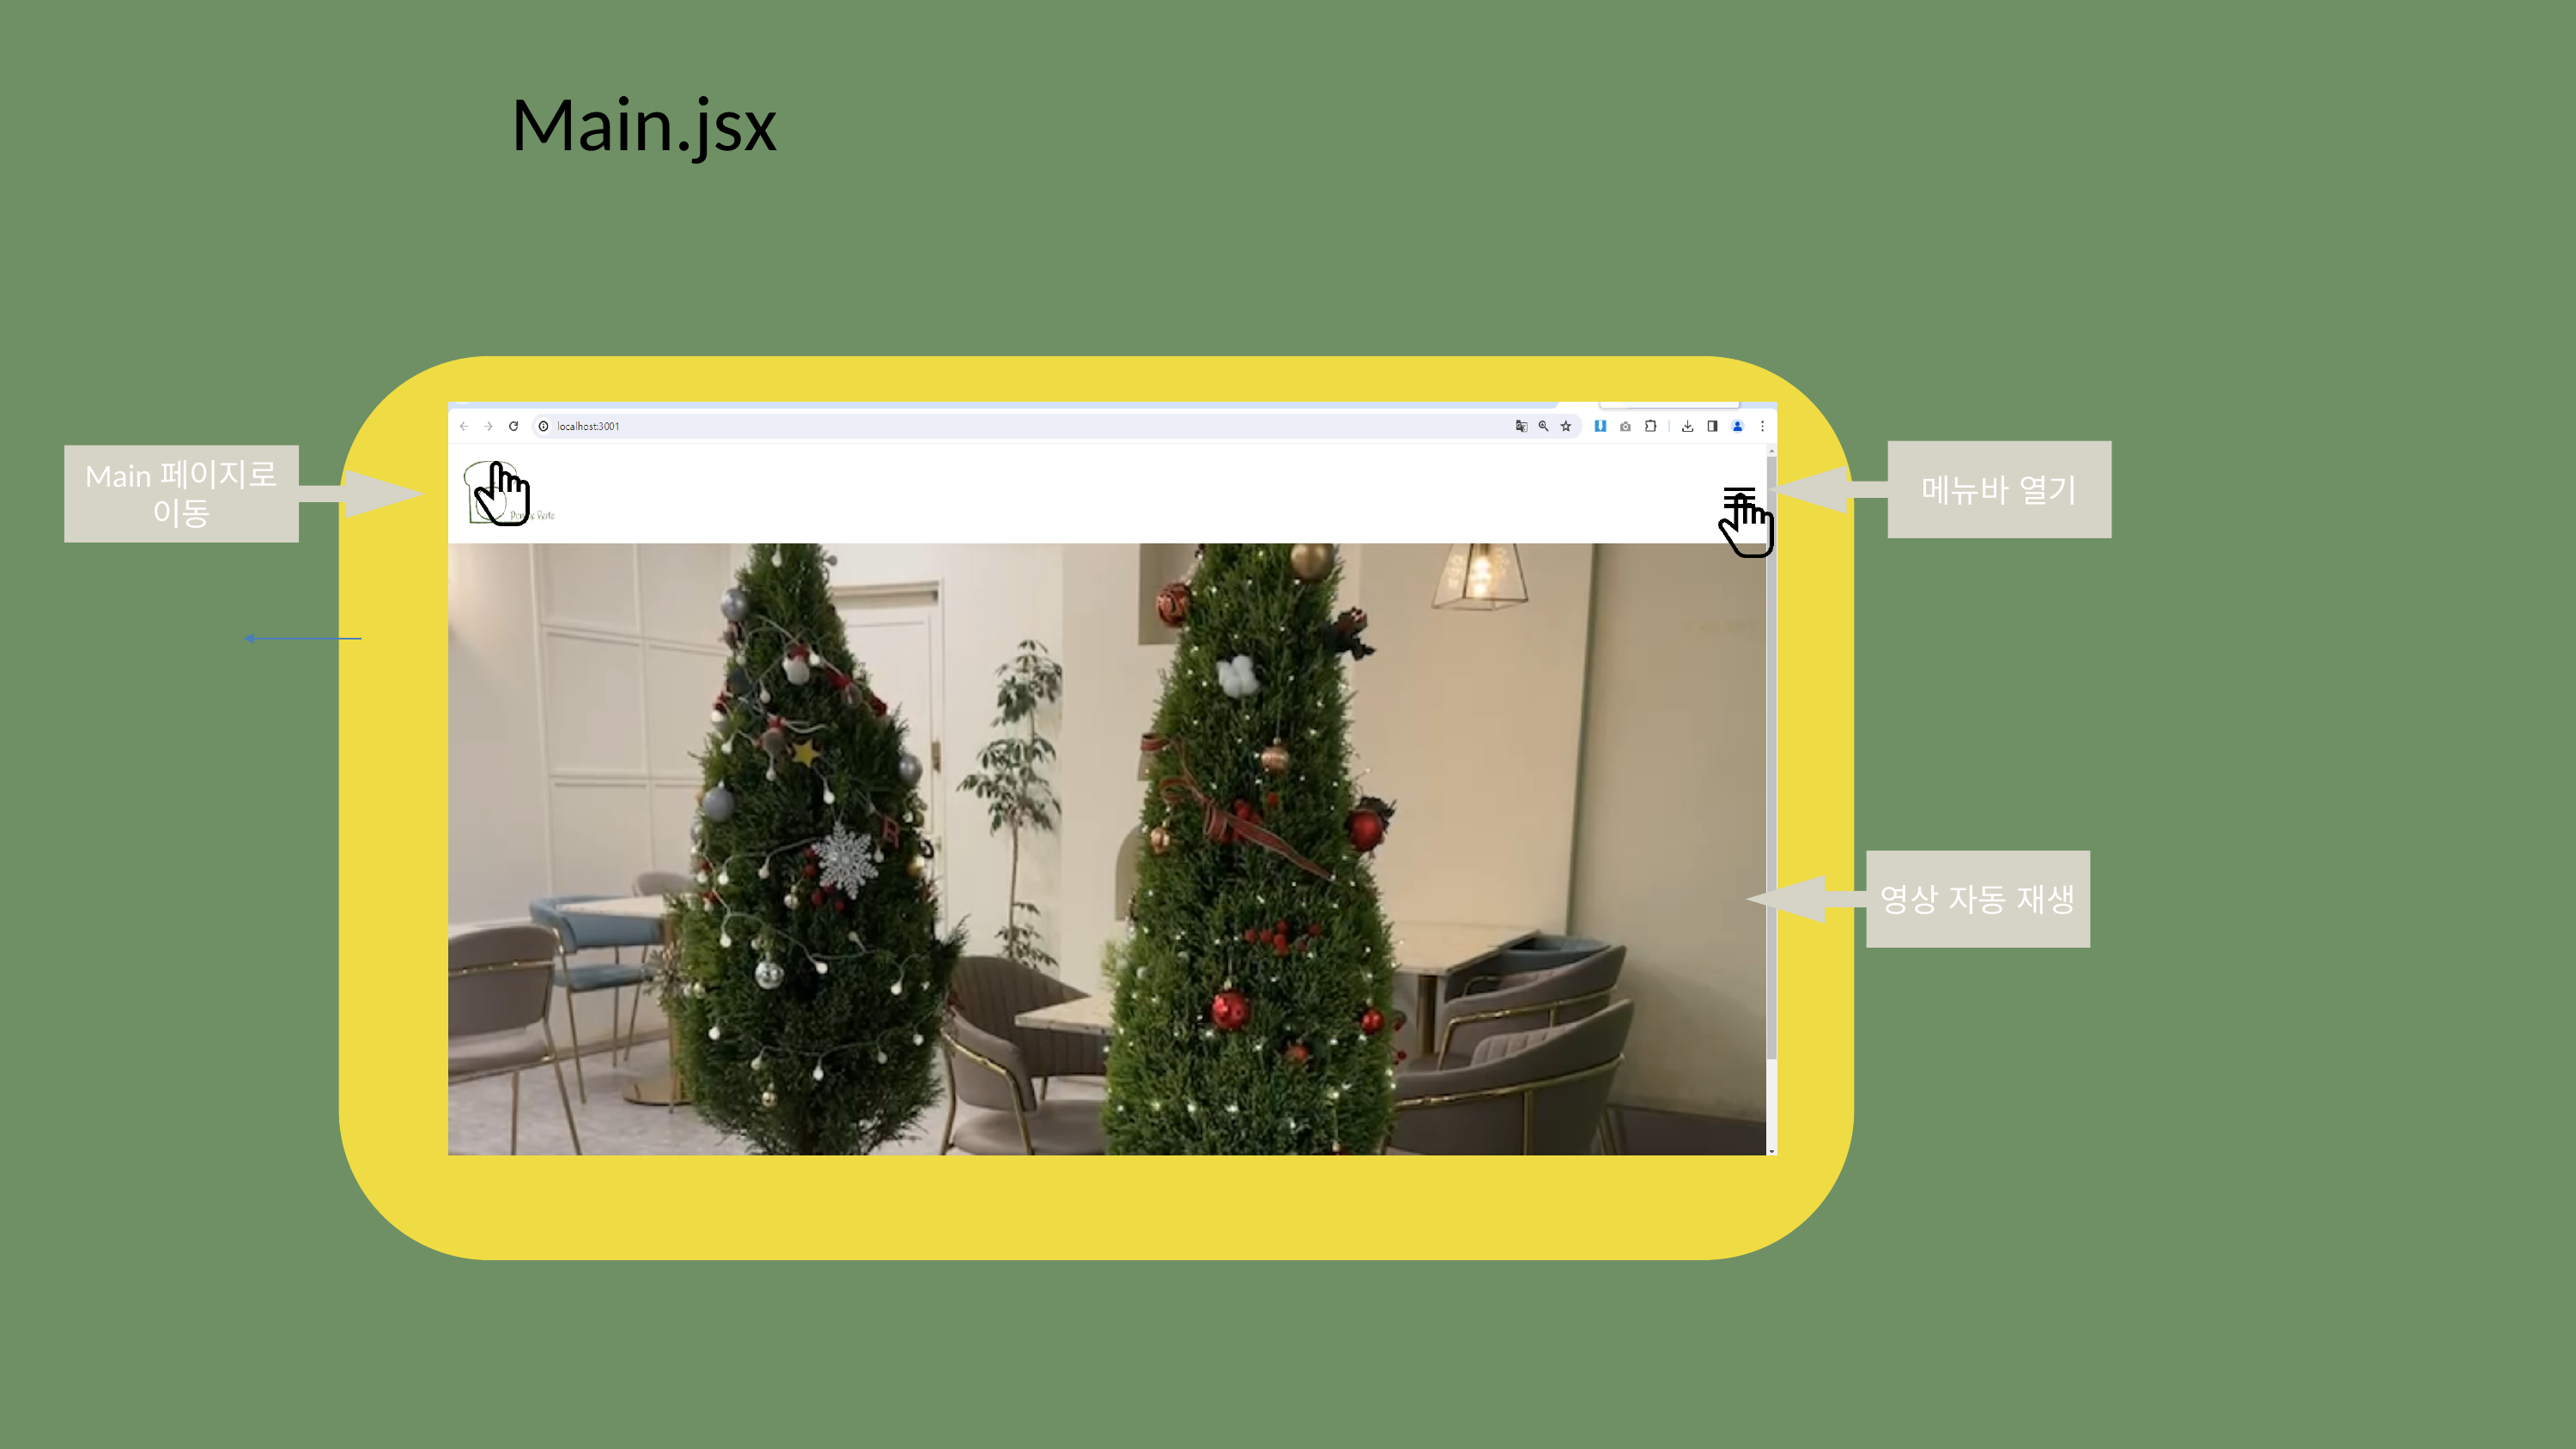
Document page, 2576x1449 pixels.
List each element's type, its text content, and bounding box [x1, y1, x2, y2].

text_box 메뉴바 열기 [1781, 439, 2114, 540]
text_box Main페이지로 이동 [62, 443, 428, 544]
text_box 영상 자동 재생 [1781, 848, 2093, 950]
title Main.jsx [64, 39, 1224, 200]
picture [447, 402, 1778, 1155]
text_box [337, 354, 1856, 1263]
